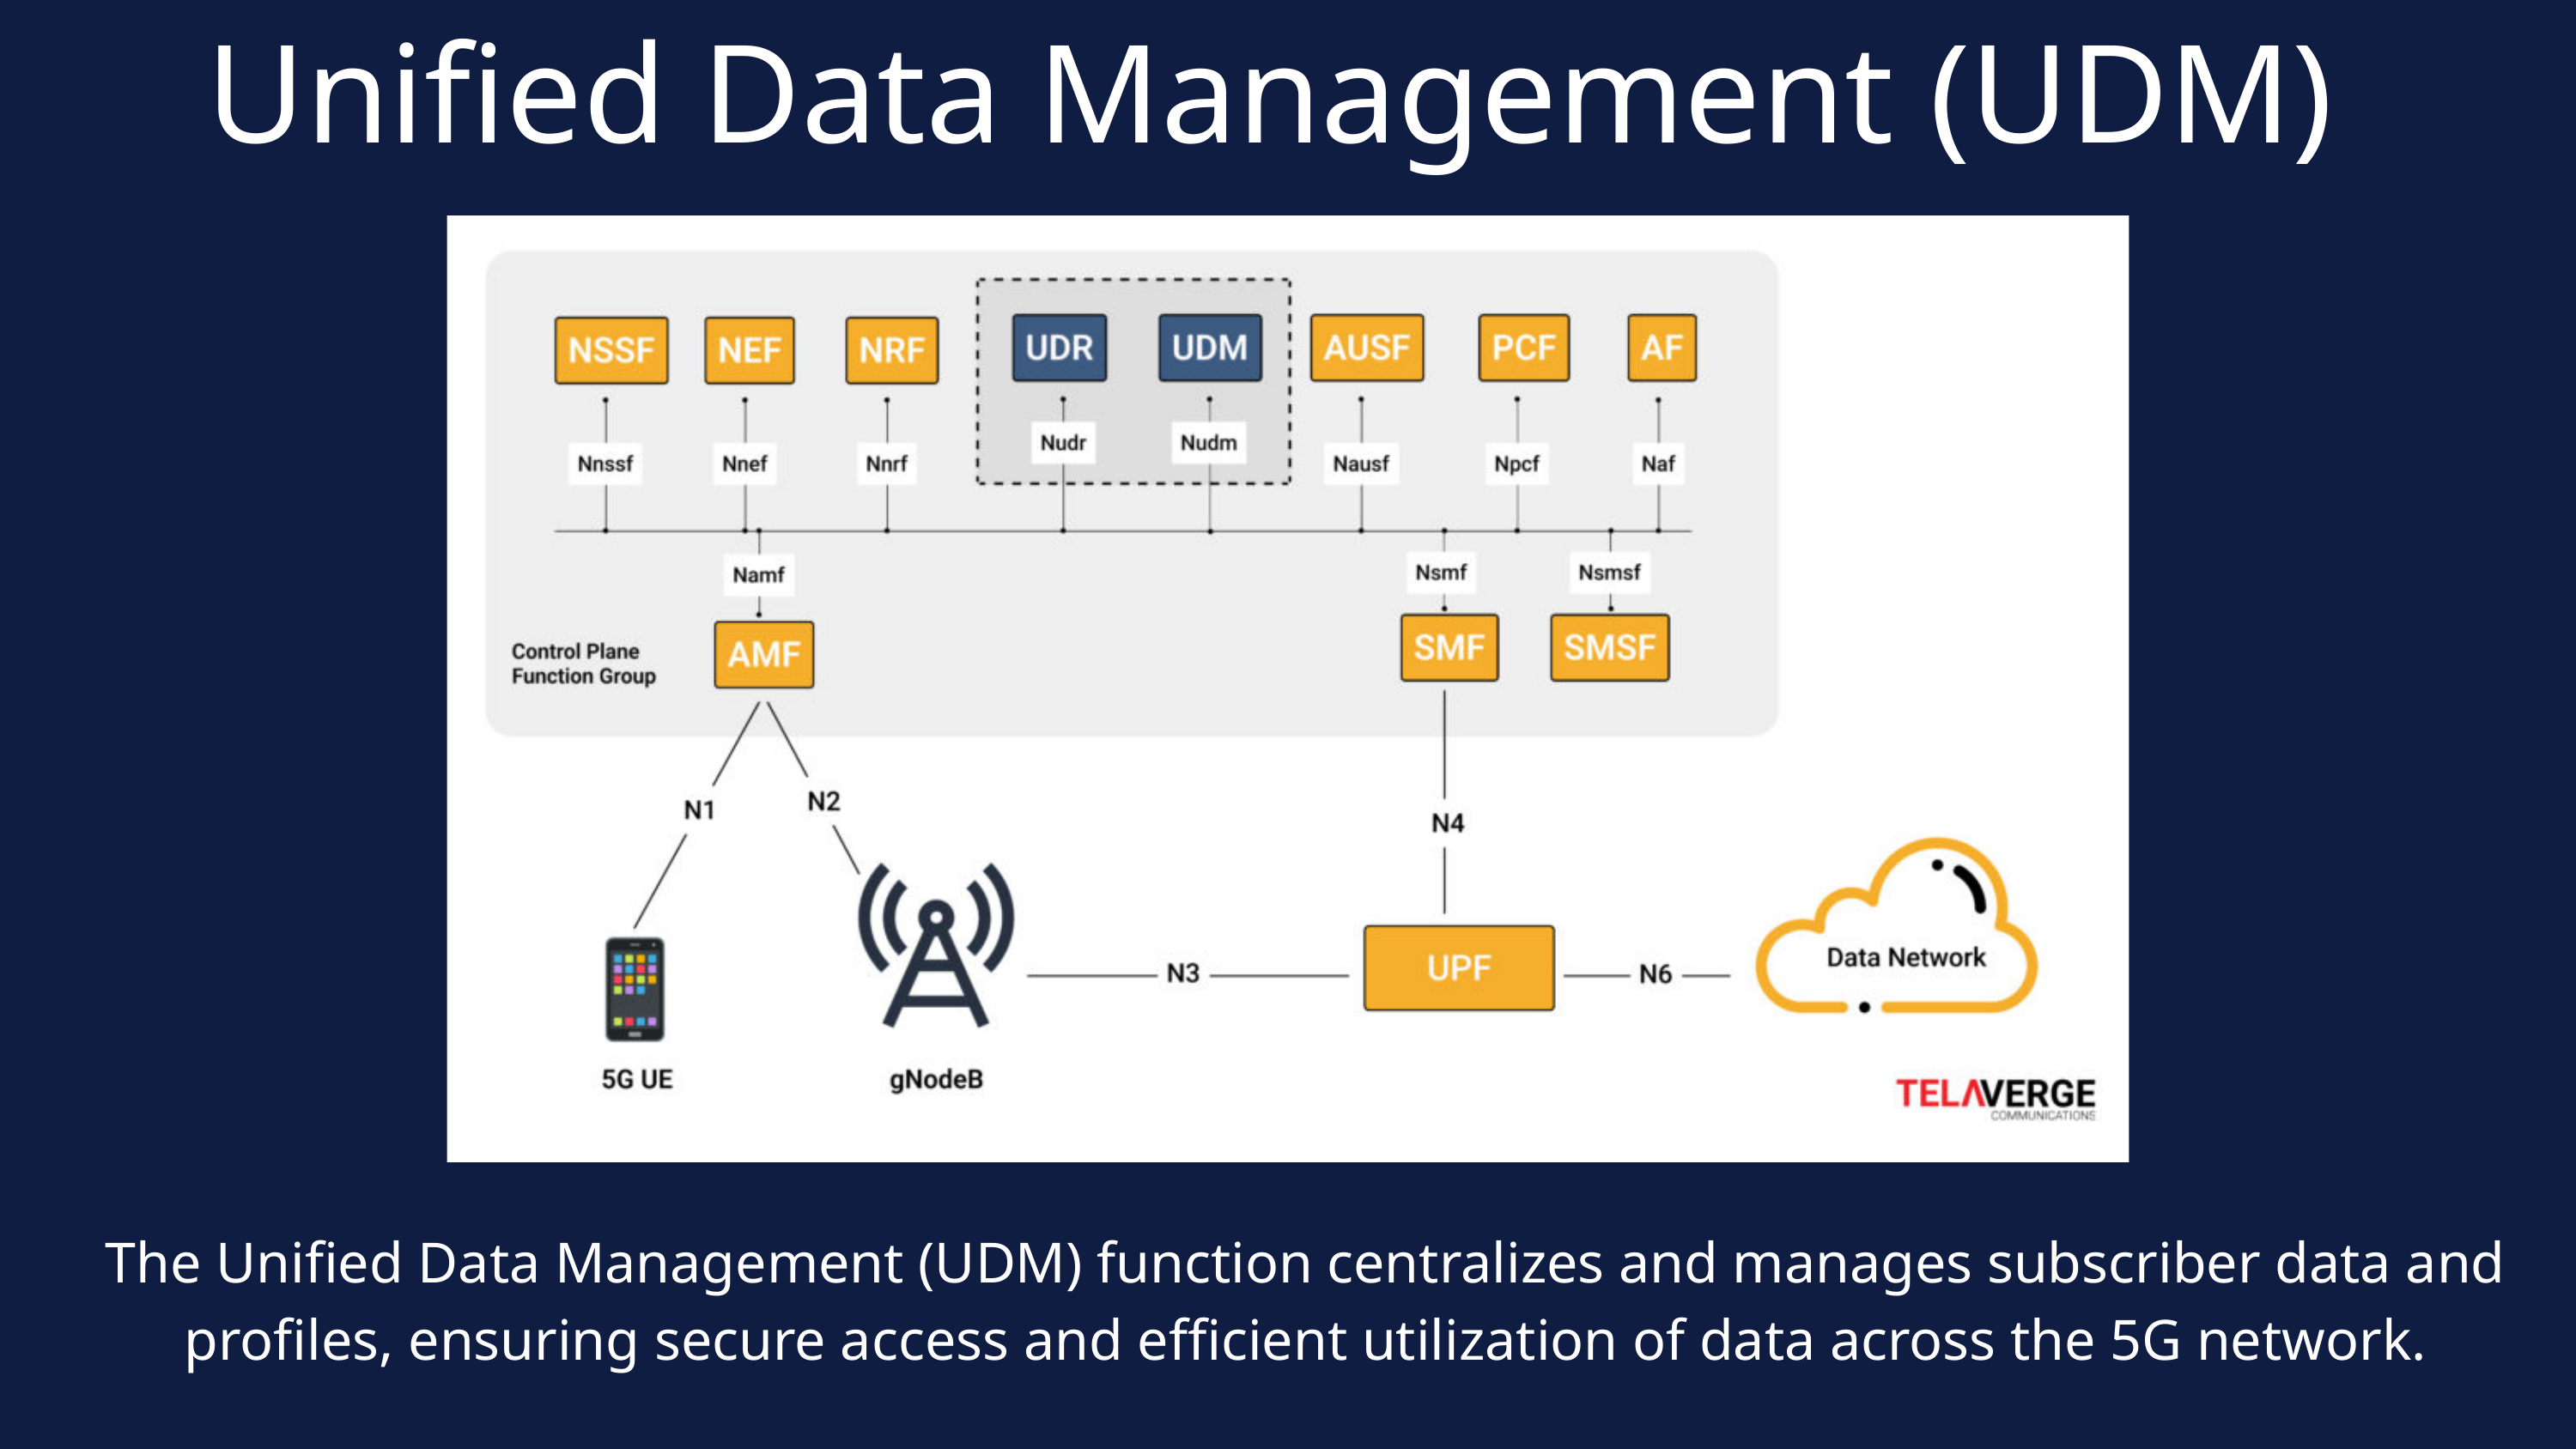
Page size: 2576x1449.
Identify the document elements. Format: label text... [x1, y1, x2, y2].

text_box Unified Data Management (UDM) [0, 0, 2576, 171]
text_box [447, 215, 2129, 1162]
text_box The Unified Data Management (UDM) function centralizes and manages subscriber data and profiles, ensuring secure access and efficient utilization of data across the 5G network. [39, 1216, 2573, 1372]
